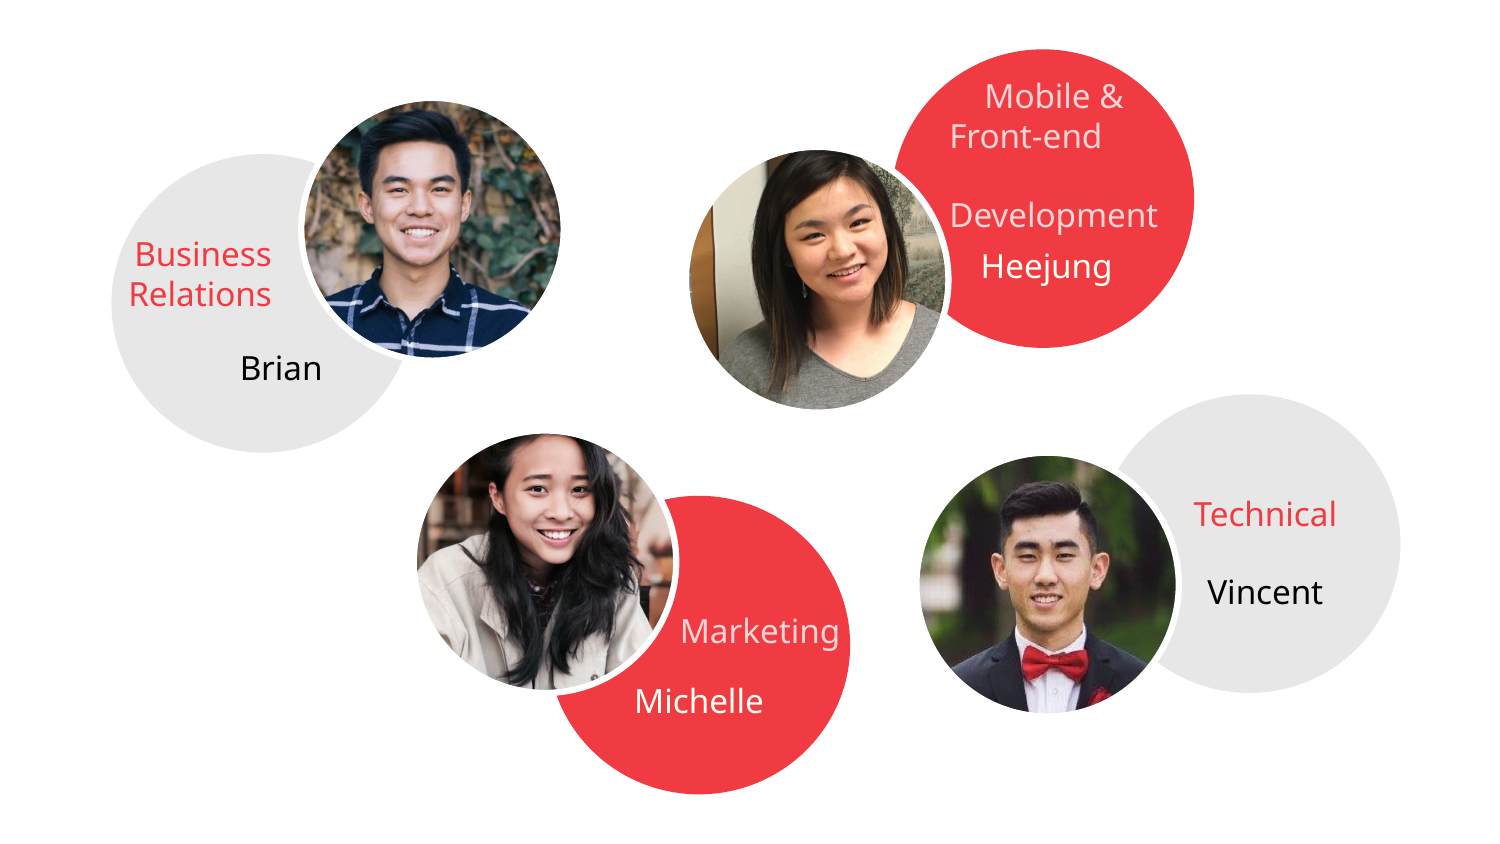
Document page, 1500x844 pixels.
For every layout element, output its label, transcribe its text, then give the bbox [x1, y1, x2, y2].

picture [413, 430, 677, 694]
text_box Michelle [609, 672, 788, 728]
text_box Technical [1184, 471, 1367, 555]
picture [916, 452, 1180, 717]
text_box Business Relations [84, 230, 288, 315]
text_box Vincent [1184, 563, 1355, 620]
text_box Brian [192, 338, 371, 395]
text_box Marketing [681, 588, 862, 673]
text_box Mobile & Front-end Development [934, 112, 1177, 197]
picture [301, 97, 564, 361]
text_box Heejung [957, 237, 1136, 294]
text_box [111, 154, 399, 453]
text_box [952, 129, 1195, 348]
picture [685, 146, 949, 413]
text_box [681, 495, 839, 588]
text_box [1130, 394, 1401, 693]
text_box [558, 673, 848, 795]
text_box [901, 49, 1167, 145]
